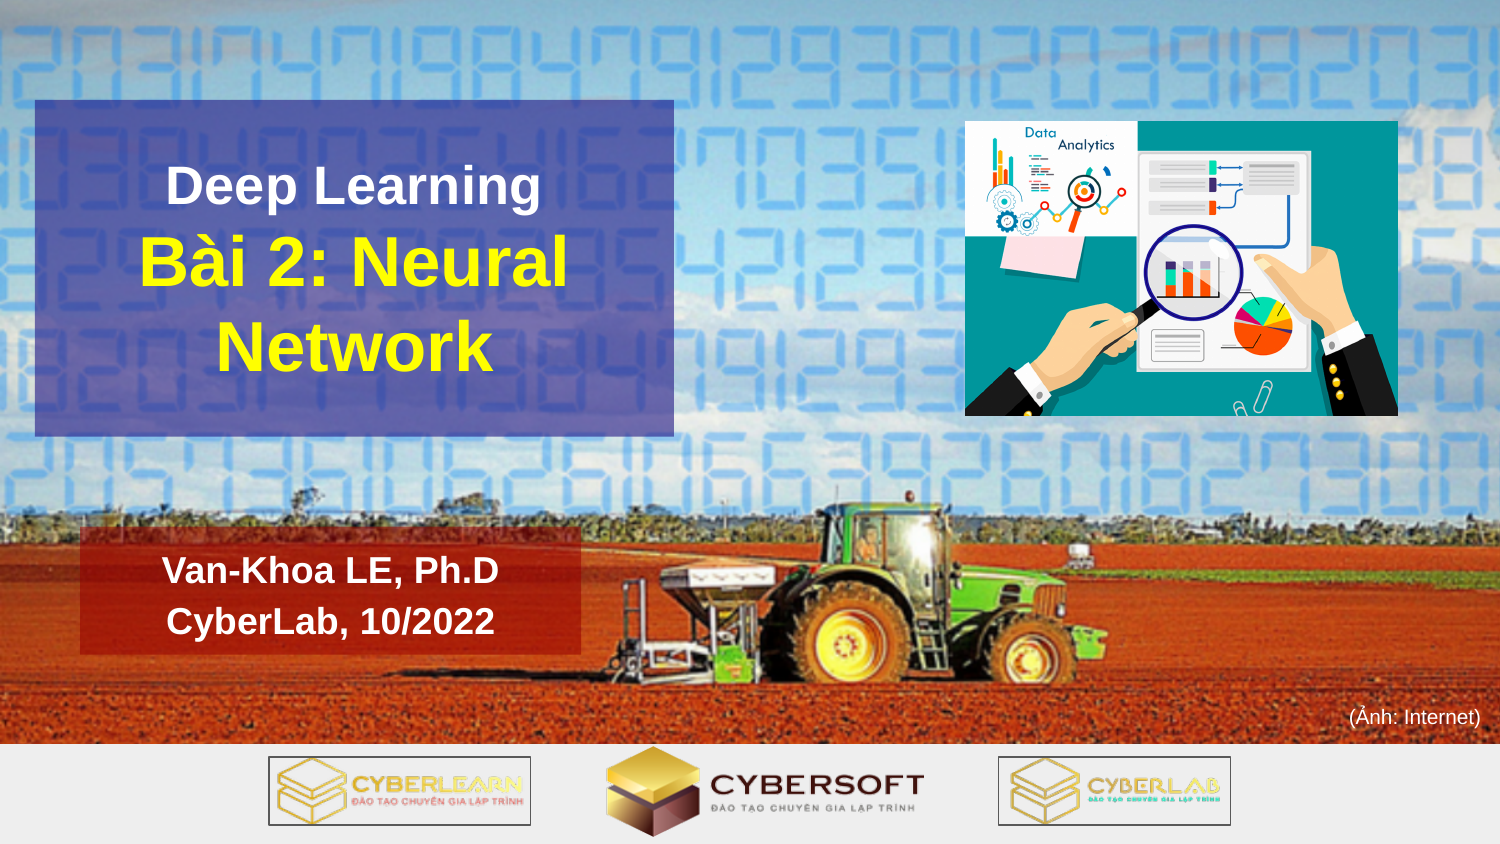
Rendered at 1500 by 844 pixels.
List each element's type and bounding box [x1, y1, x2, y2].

picture [0, 0, 1500, 744]
text_box [269, 746, 1231, 837]
